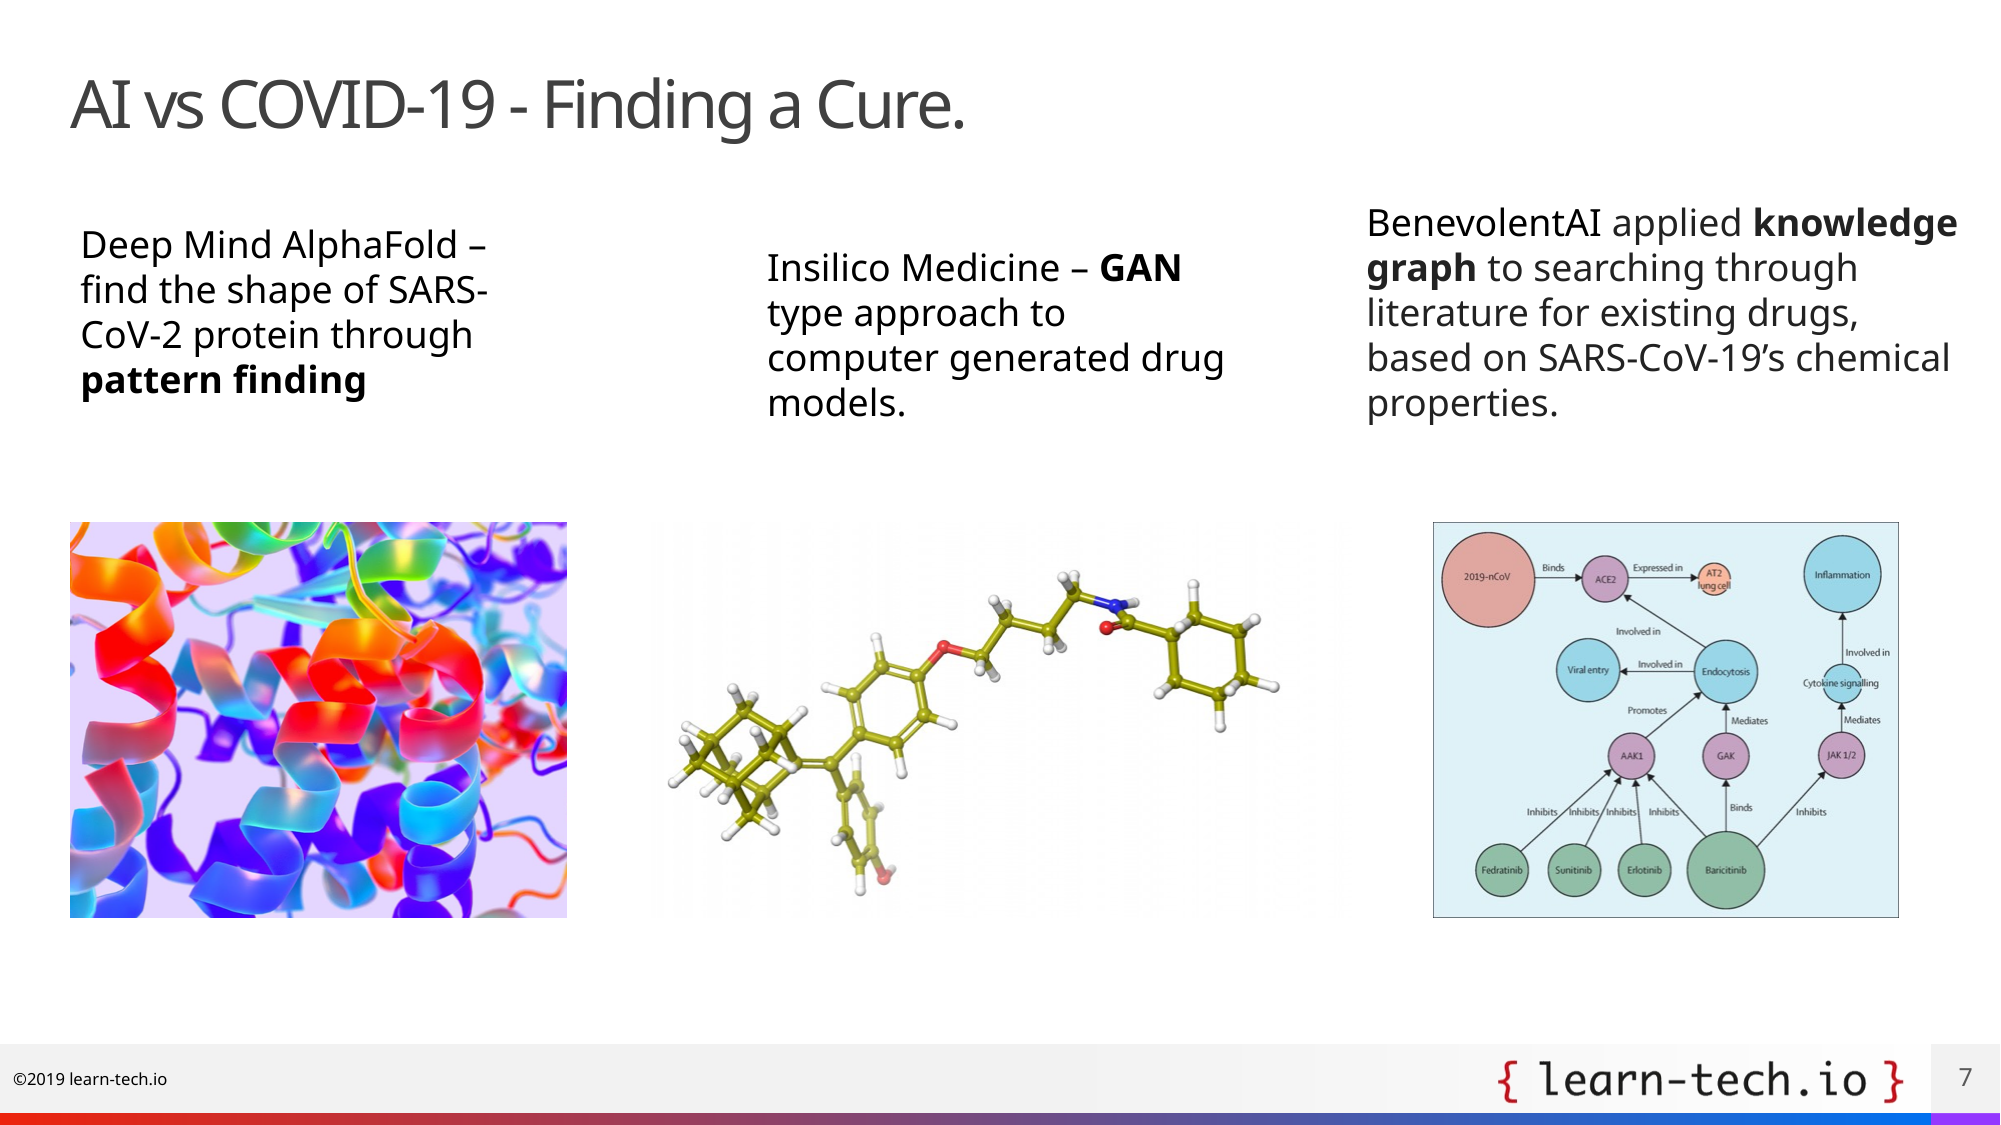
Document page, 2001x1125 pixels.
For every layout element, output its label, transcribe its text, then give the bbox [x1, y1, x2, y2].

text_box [648, 236, 1352, 918]
text_box ©2019 learn-tech.io [0, 1060, 183, 1096]
picture [1490, 1054, 1912, 1110]
slide_number 7 [1931, 1044, 2000, 1114]
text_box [1351, 191, 1981, 918]
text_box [65, 214, 567, 918]
title AI vs COVID-19 - Finding a Cure. [70, 70, 1932, 142]
